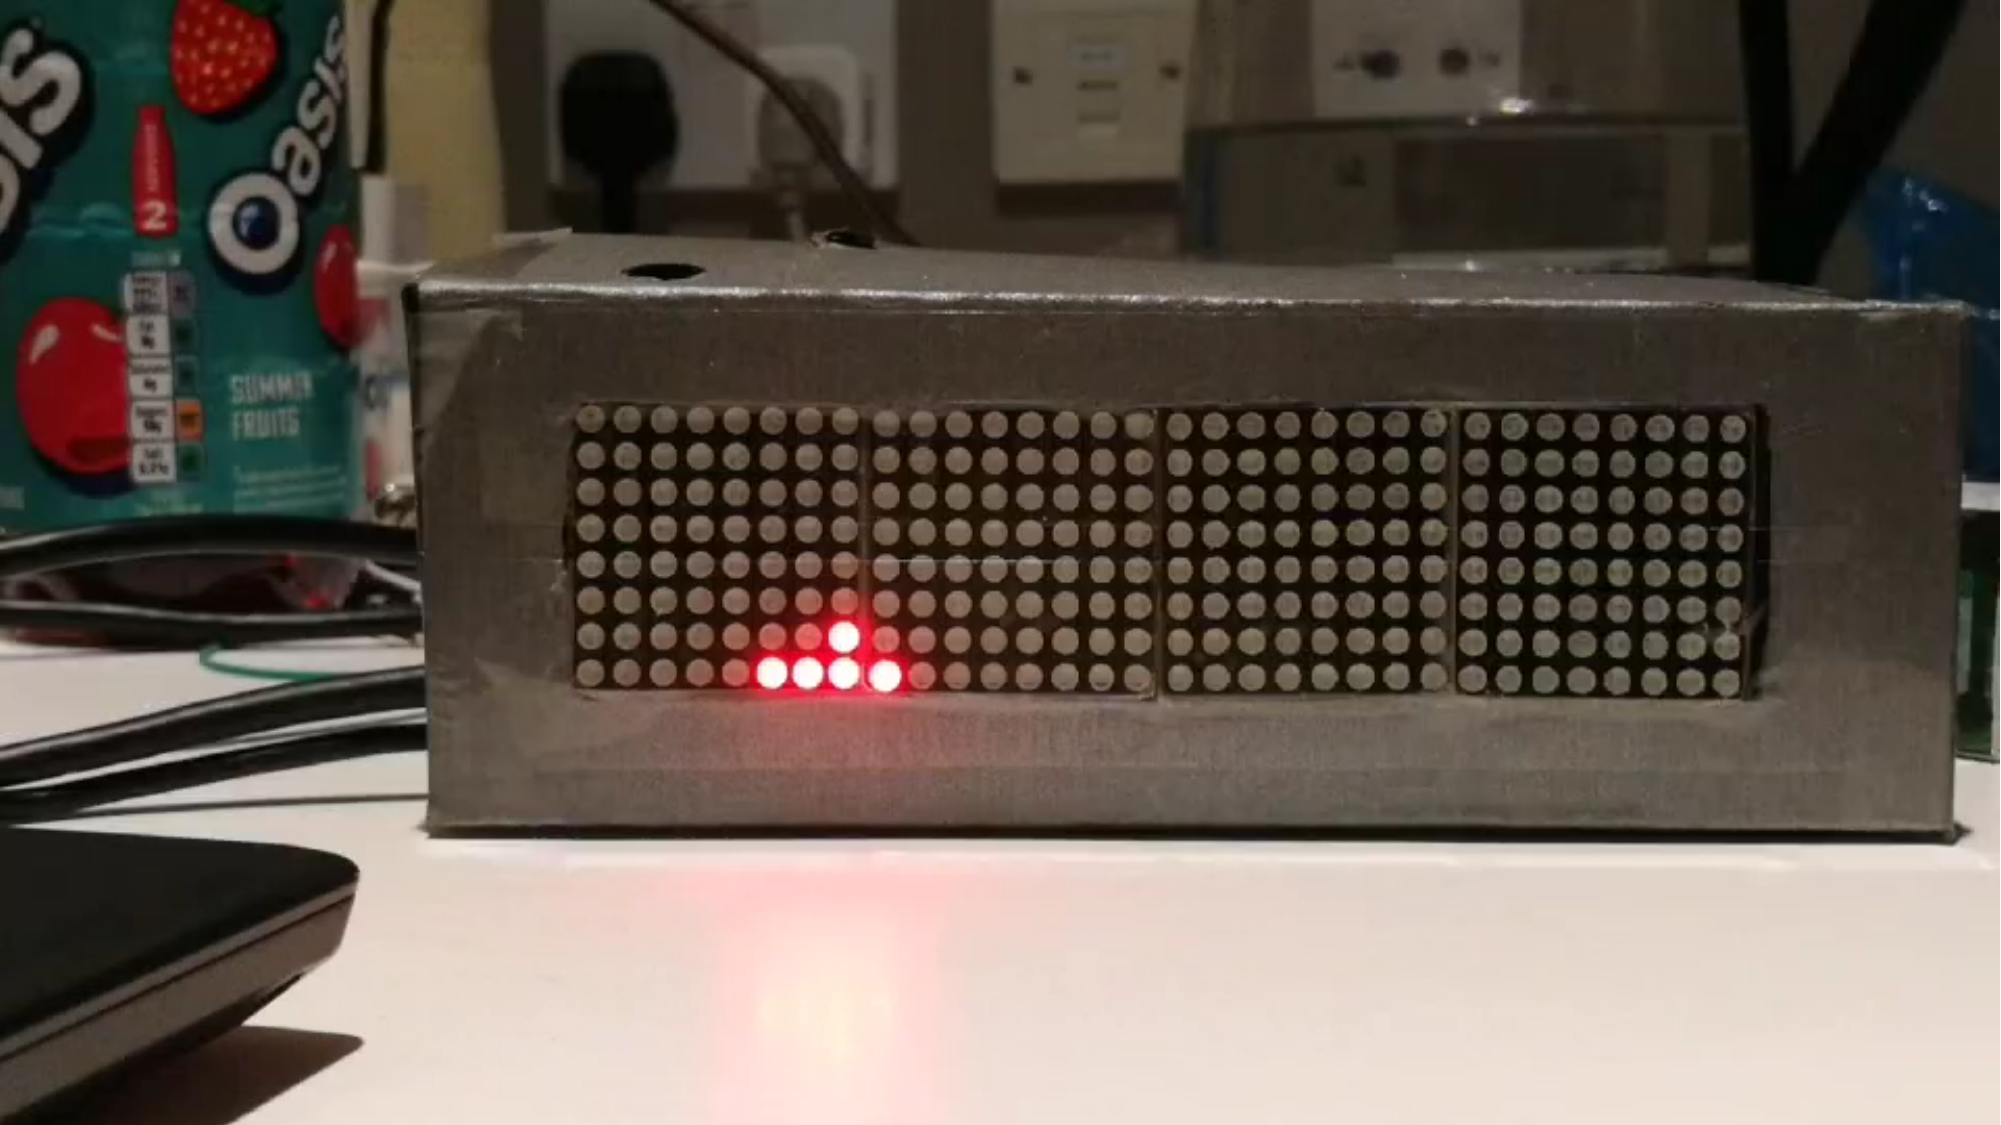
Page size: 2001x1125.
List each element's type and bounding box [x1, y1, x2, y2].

list [0, 0, 2000, 1125]
